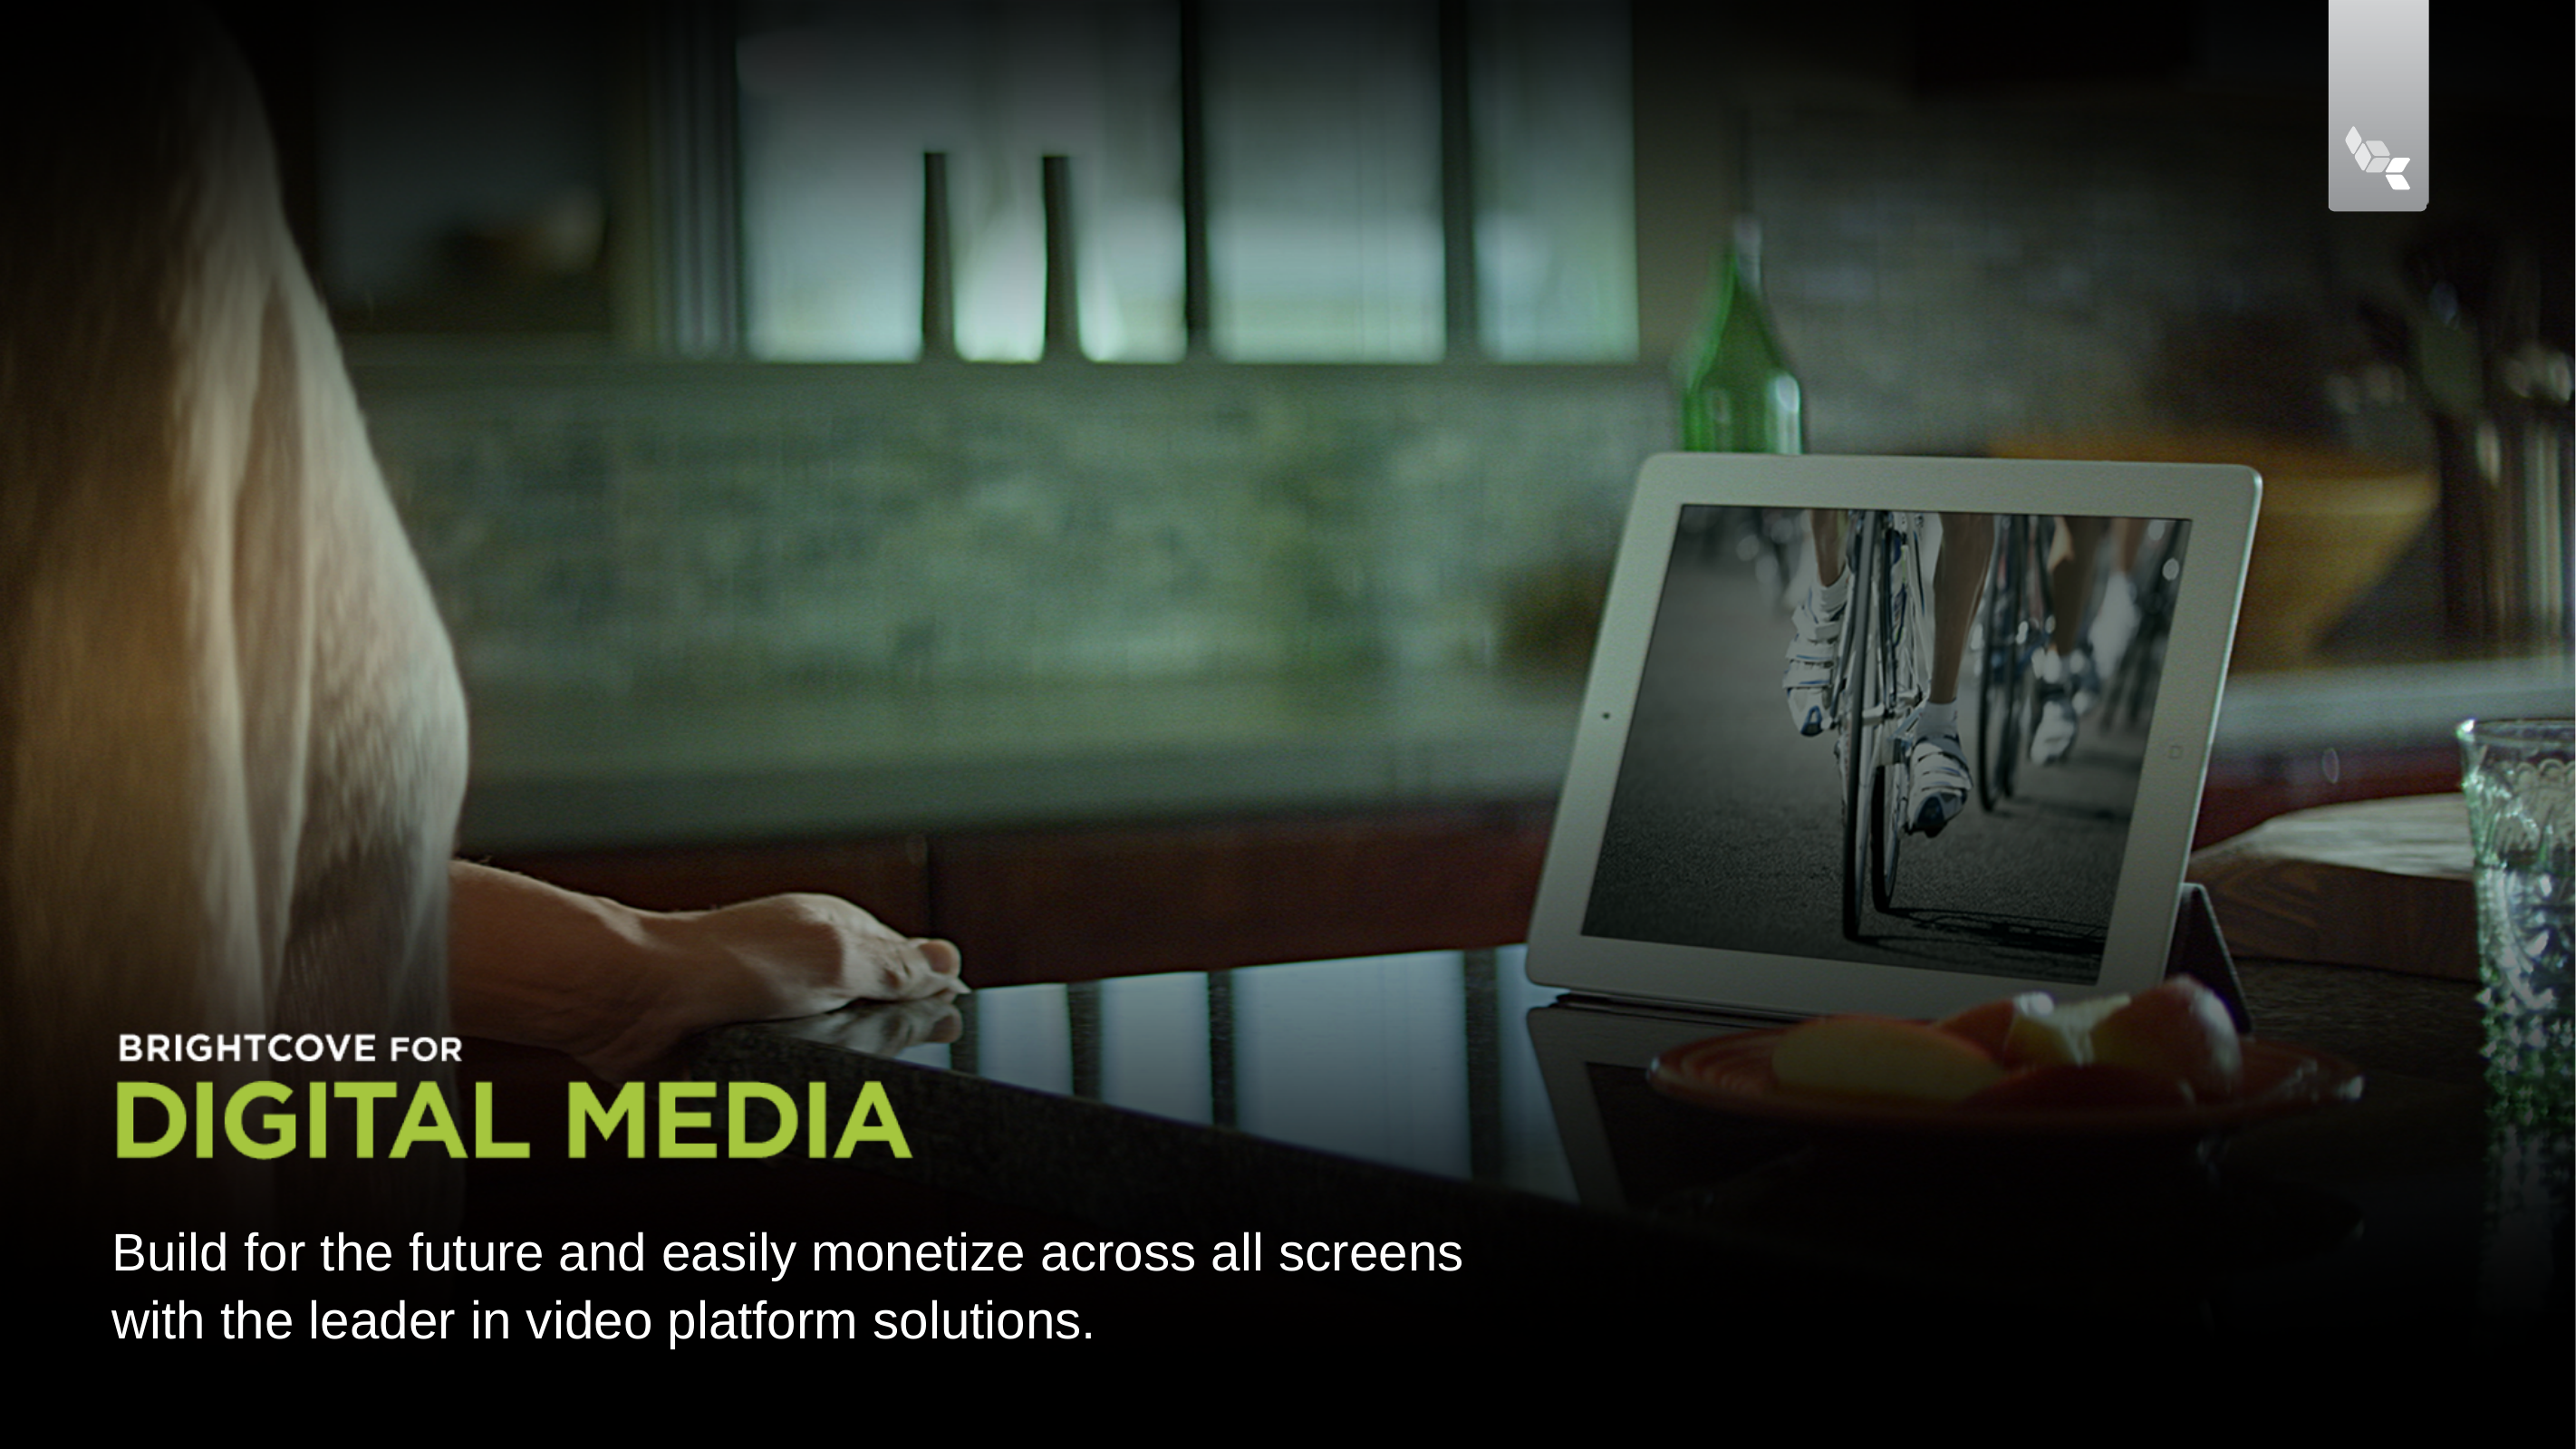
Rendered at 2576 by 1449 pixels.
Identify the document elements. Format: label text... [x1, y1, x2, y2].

title Build for the future and easily monetize across all screens with the leader in video platform solutions. [98, 1207, 1548, 1370]
picture [0, 0, 2576, 1280]
